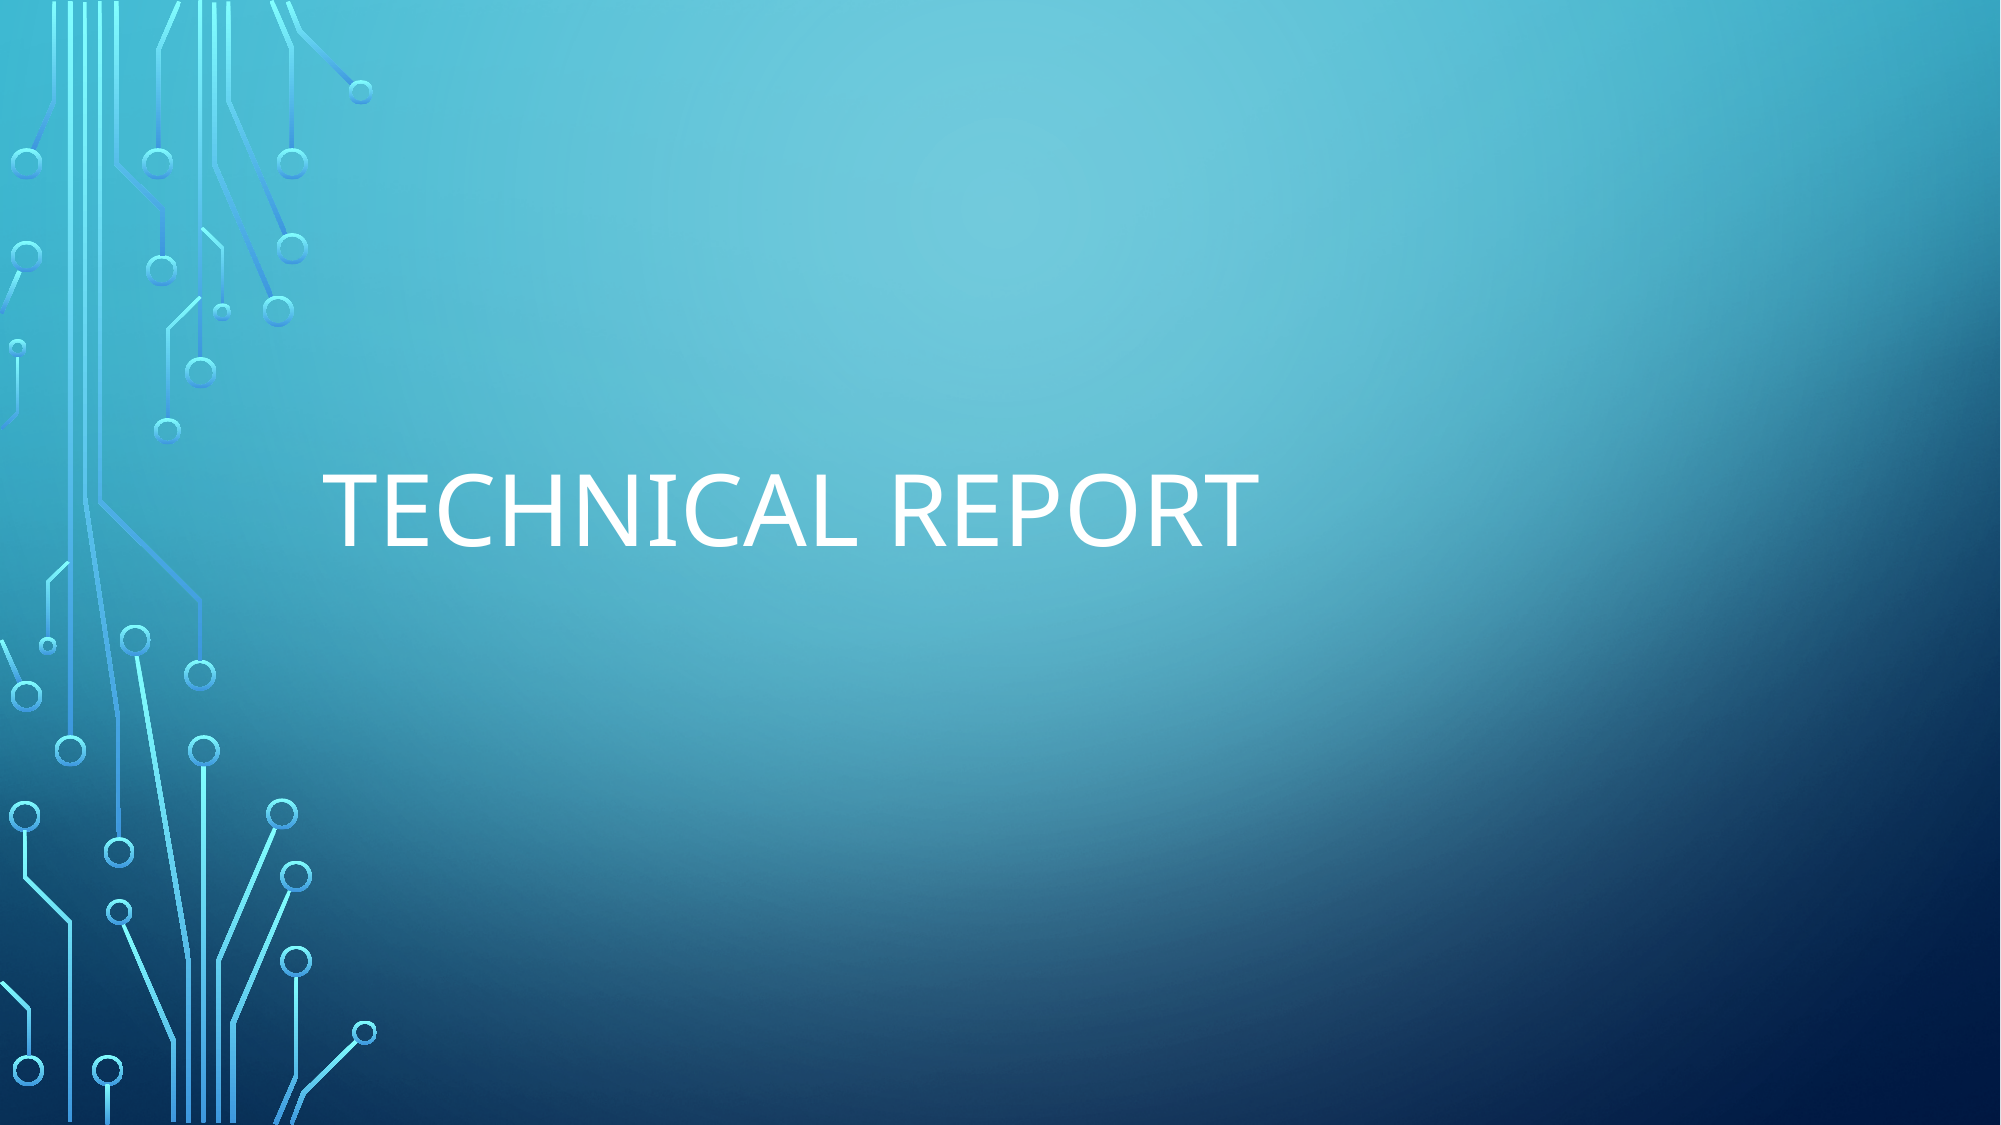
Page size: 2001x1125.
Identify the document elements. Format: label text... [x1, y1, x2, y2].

title Technical report [307, 184, 1750, 576]
